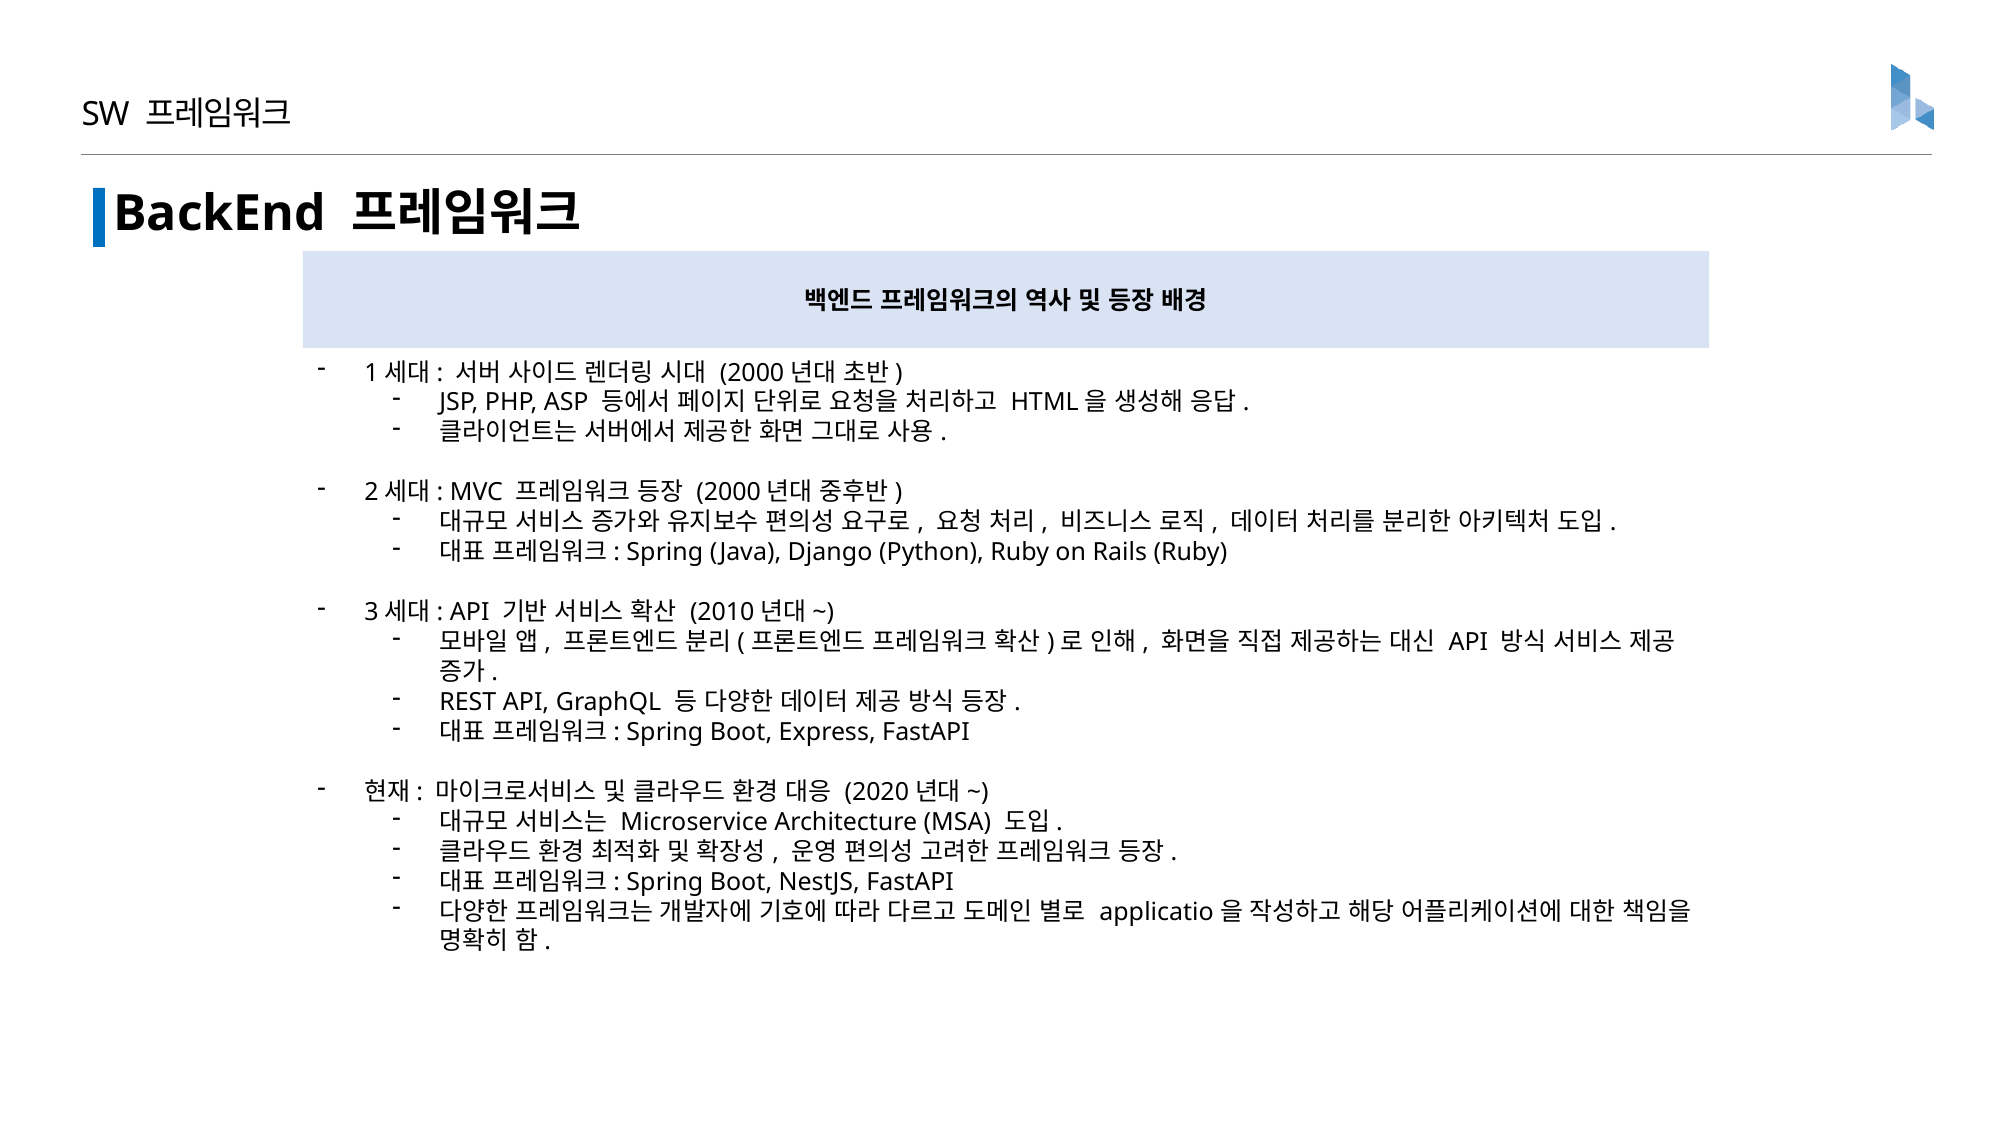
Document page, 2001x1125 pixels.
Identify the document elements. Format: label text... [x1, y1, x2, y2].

text_box 백엔드 프레임워크의 역사 및 등장 배경 [302, 250, 1710, 348]
text_box SW 프레임워크 [66, 72, 958, 140]
text_box BackEnd 프레임워크 [98, 173, 1449, 259]
picture [1891, 64, 1934, 130]
text_box 1세대: 서버 사이드 렌더링 시대 (2000년대 초반) JSP, PHP, ASP 등에서 페이지 단위로 요청을 처리하고 HTML을 생성해 응답. 클라이언트는 서버에서 제공한 화면 그대로 사용. 2세대: MVC 프레임워크 등장 (2000년대 중후반) 대규모 서비스 증가와 유지보수 편의성 요구로, 요청 처리, 비즈니스 로직, 데이터 처리를 분리한 아키텍처 도입. 대표 프레임워크: Spring (Java), Django (Python), Ruby on Rails (Ruby) 3세대: API 기반 서비스 확산 (2010년대~) 모바일 앱, 프론트엔드 분리(프론트엔드 프레임워크 확산)로 인해, 화면을 직접 제공하는 대신 API 방식 서비스 제공 증가. REST API, GraphQL 등 다양한 데이터 제공 방식 등장. 대표 프레임워크: Spring Boot, Express, FastAPI 현재: 마이크로서비스 및 클라우드 환경 대응 (2020년대~) 대규모 서비스는 Microservice Architecture (MSA) 도입. 클라우드 환경 최적화 및 확장성, 운영 편의성 고려한 프레임워크 등장. 대표 프레임워크: Spring Boot, NestJS, FastAPI 다양한 프레임워크는 개발자에 기호에 따라 다르고 도메인 별로 applicatio을 작성하고 해당 어플리케이션에 대한 책임을 명확히 함. [302, 348, 1710, 963]
text_box [92, 187, 106, 248]
